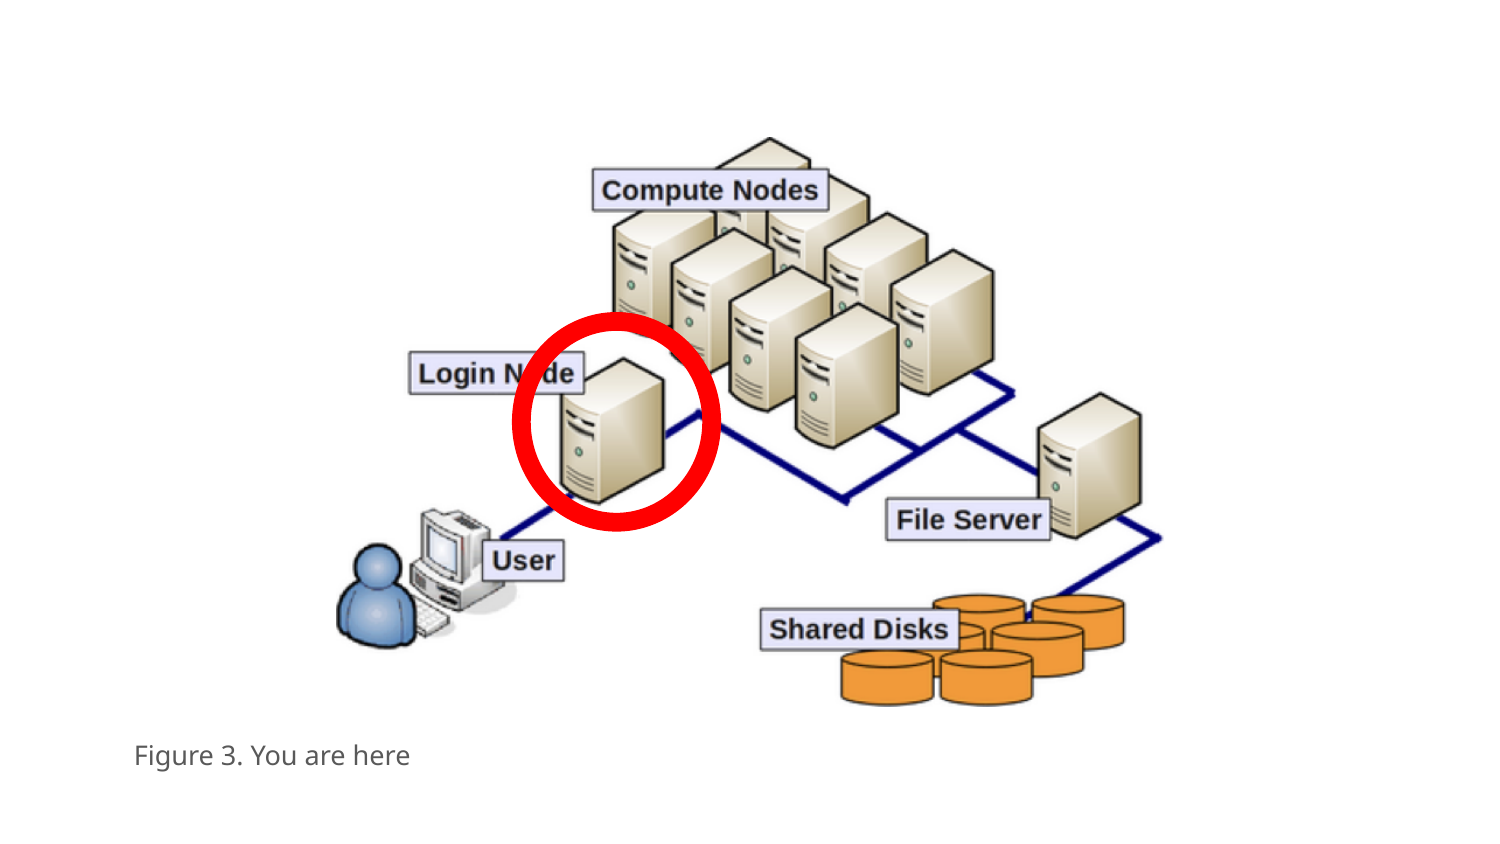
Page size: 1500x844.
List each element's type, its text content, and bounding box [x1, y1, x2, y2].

list Figure 3. You are here [118, 717, 1382, 793]
picture [336, 137, 1165, 707]
